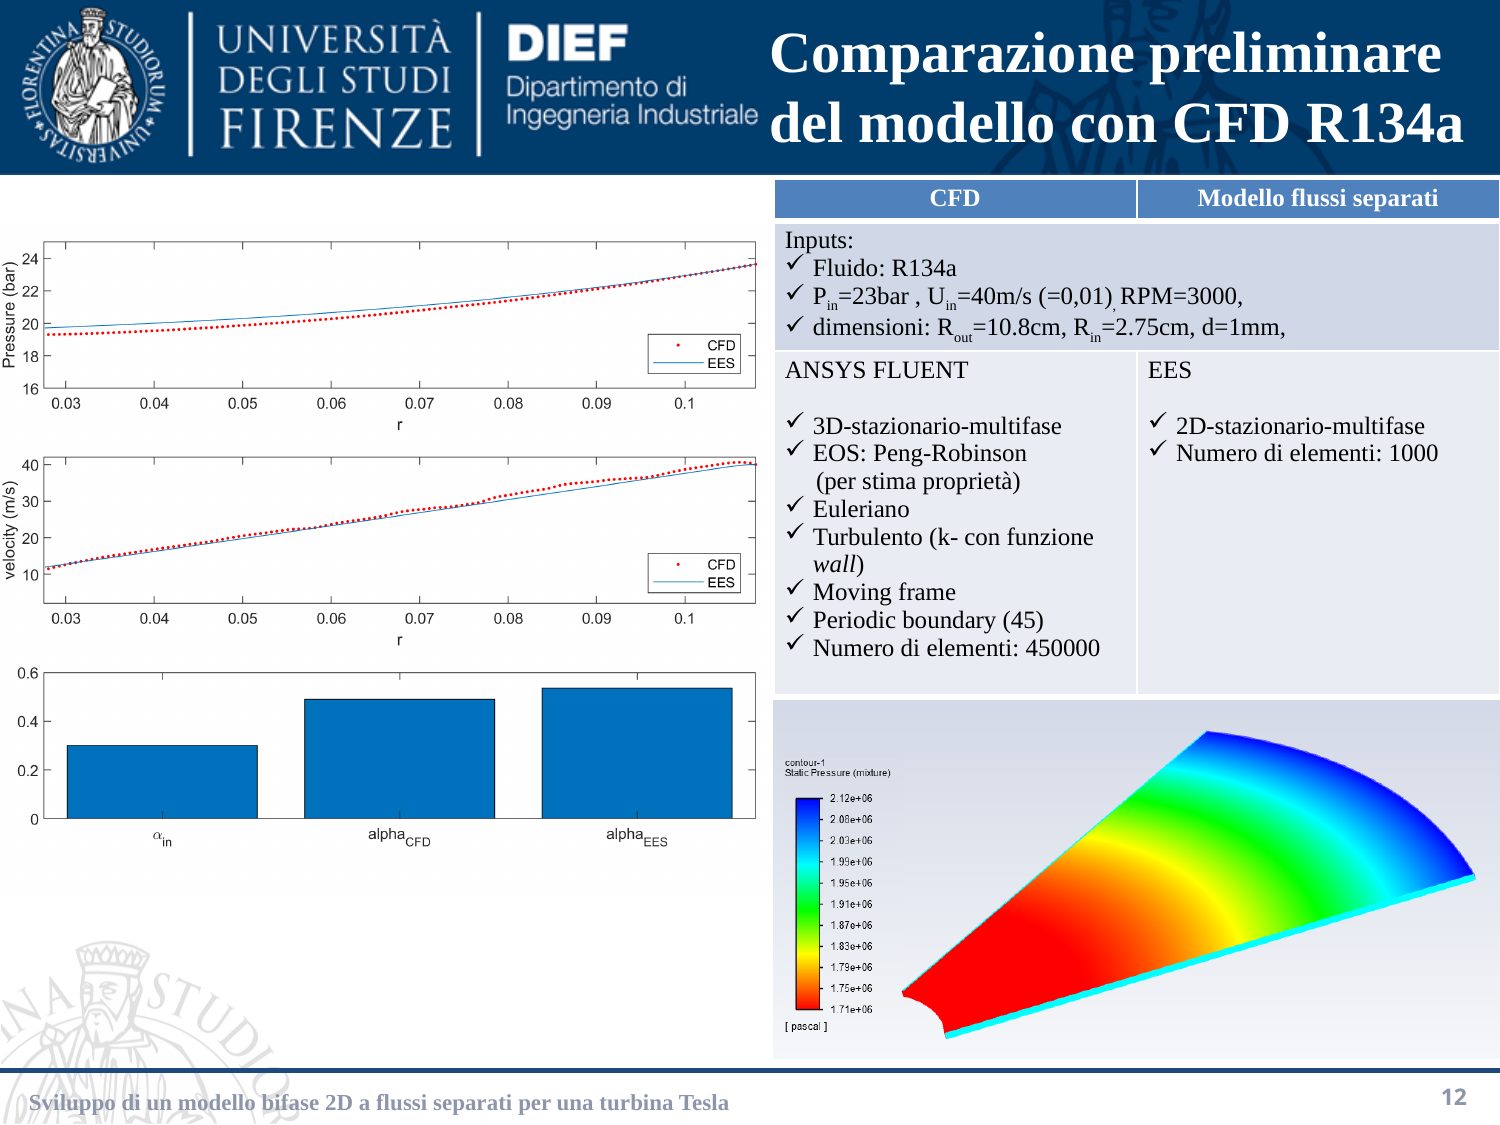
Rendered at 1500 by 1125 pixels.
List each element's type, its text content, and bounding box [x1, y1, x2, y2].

footer Sviluppo di un modello bifase 2D a flussi separati per una turbina Tesla [13, 1085, 961, 1118]
title Comparazione preliminare del modello con CFD R134a [754, 30, 1500, 138]
picture [0, 222, 772, 1068]
picture [773, 699, 1500, 1060]
picture [0, 0, 1500, 175]
picture [0, 1073, 355, 1125]
slide_number 12 [1132, 1082, 1483, 1115]
